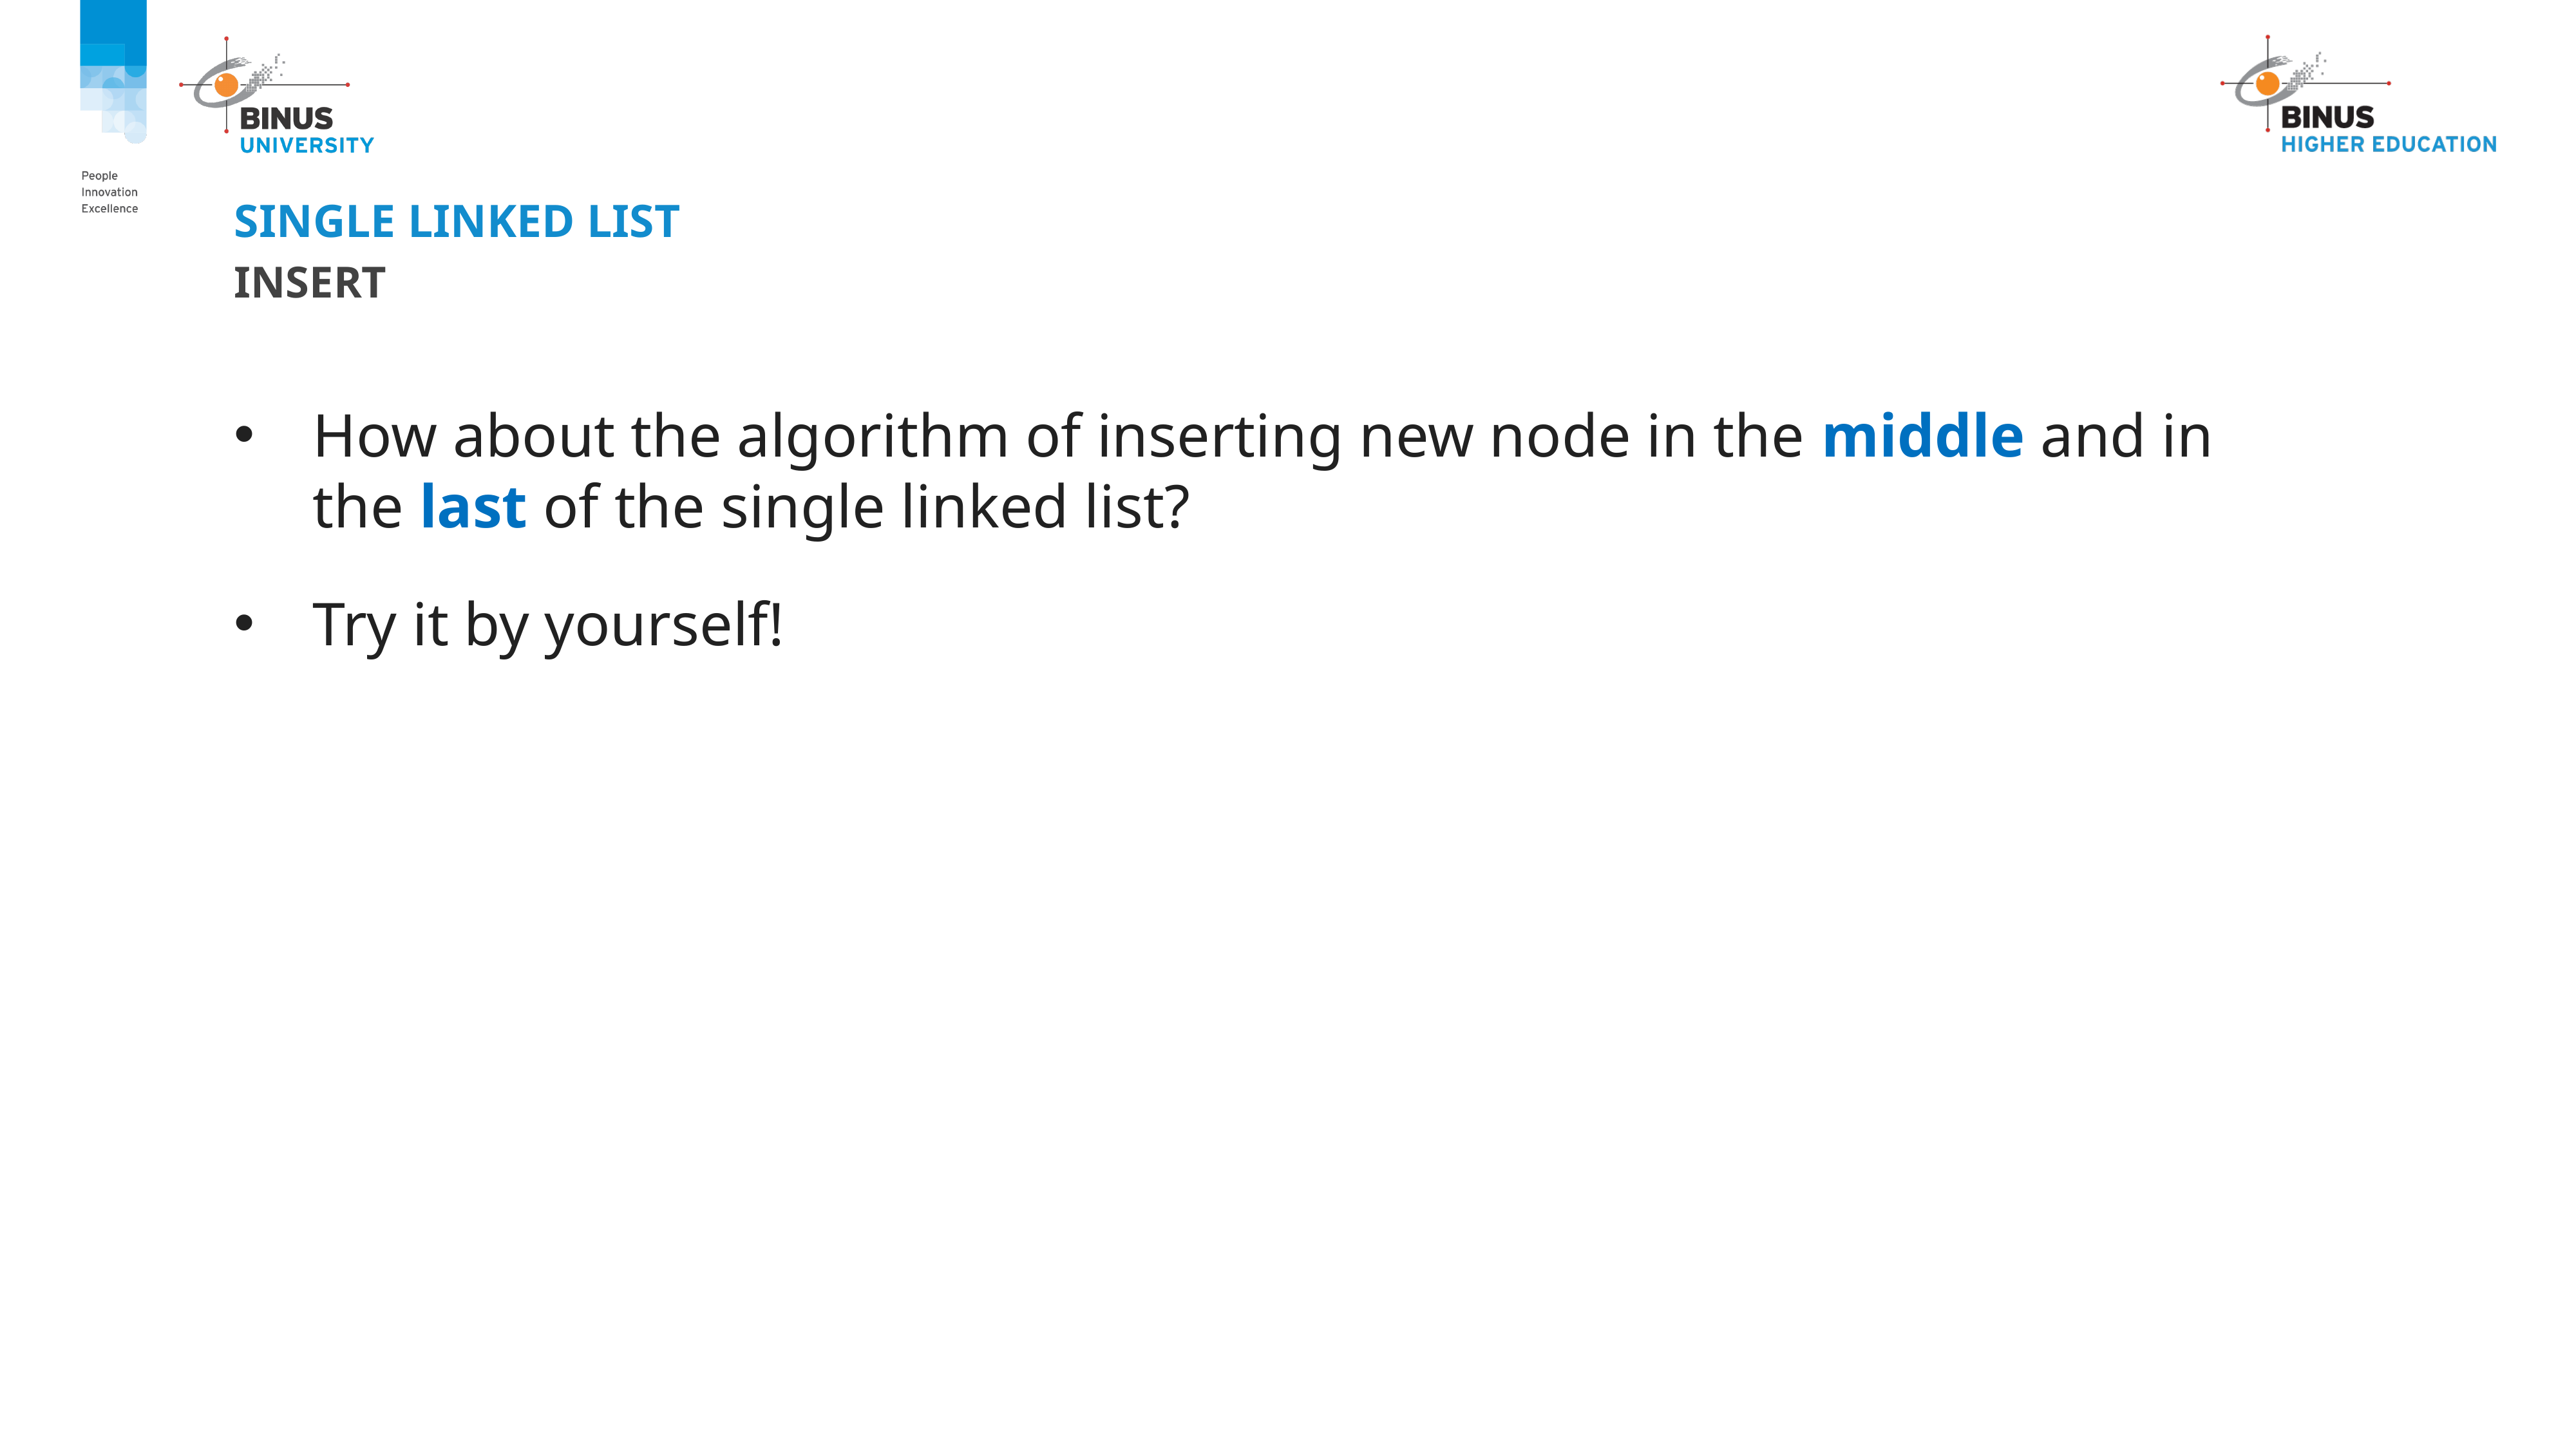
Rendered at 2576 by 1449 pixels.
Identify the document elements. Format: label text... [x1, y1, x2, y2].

picture [2199, 0, 2496, 156]
picture [81, 146, 146, 213]
title Single Linked list [228, 197, 1784, 252]
picture [174, 25, 374, 161]
list How about the algorithm of inserting new node in the middle and in the last of the single linked list? Try it by yourself! [228, 392, 2269, 1252]
picture [80, 66, 147, 144]
list insert [228, 255, 1262, 341]
